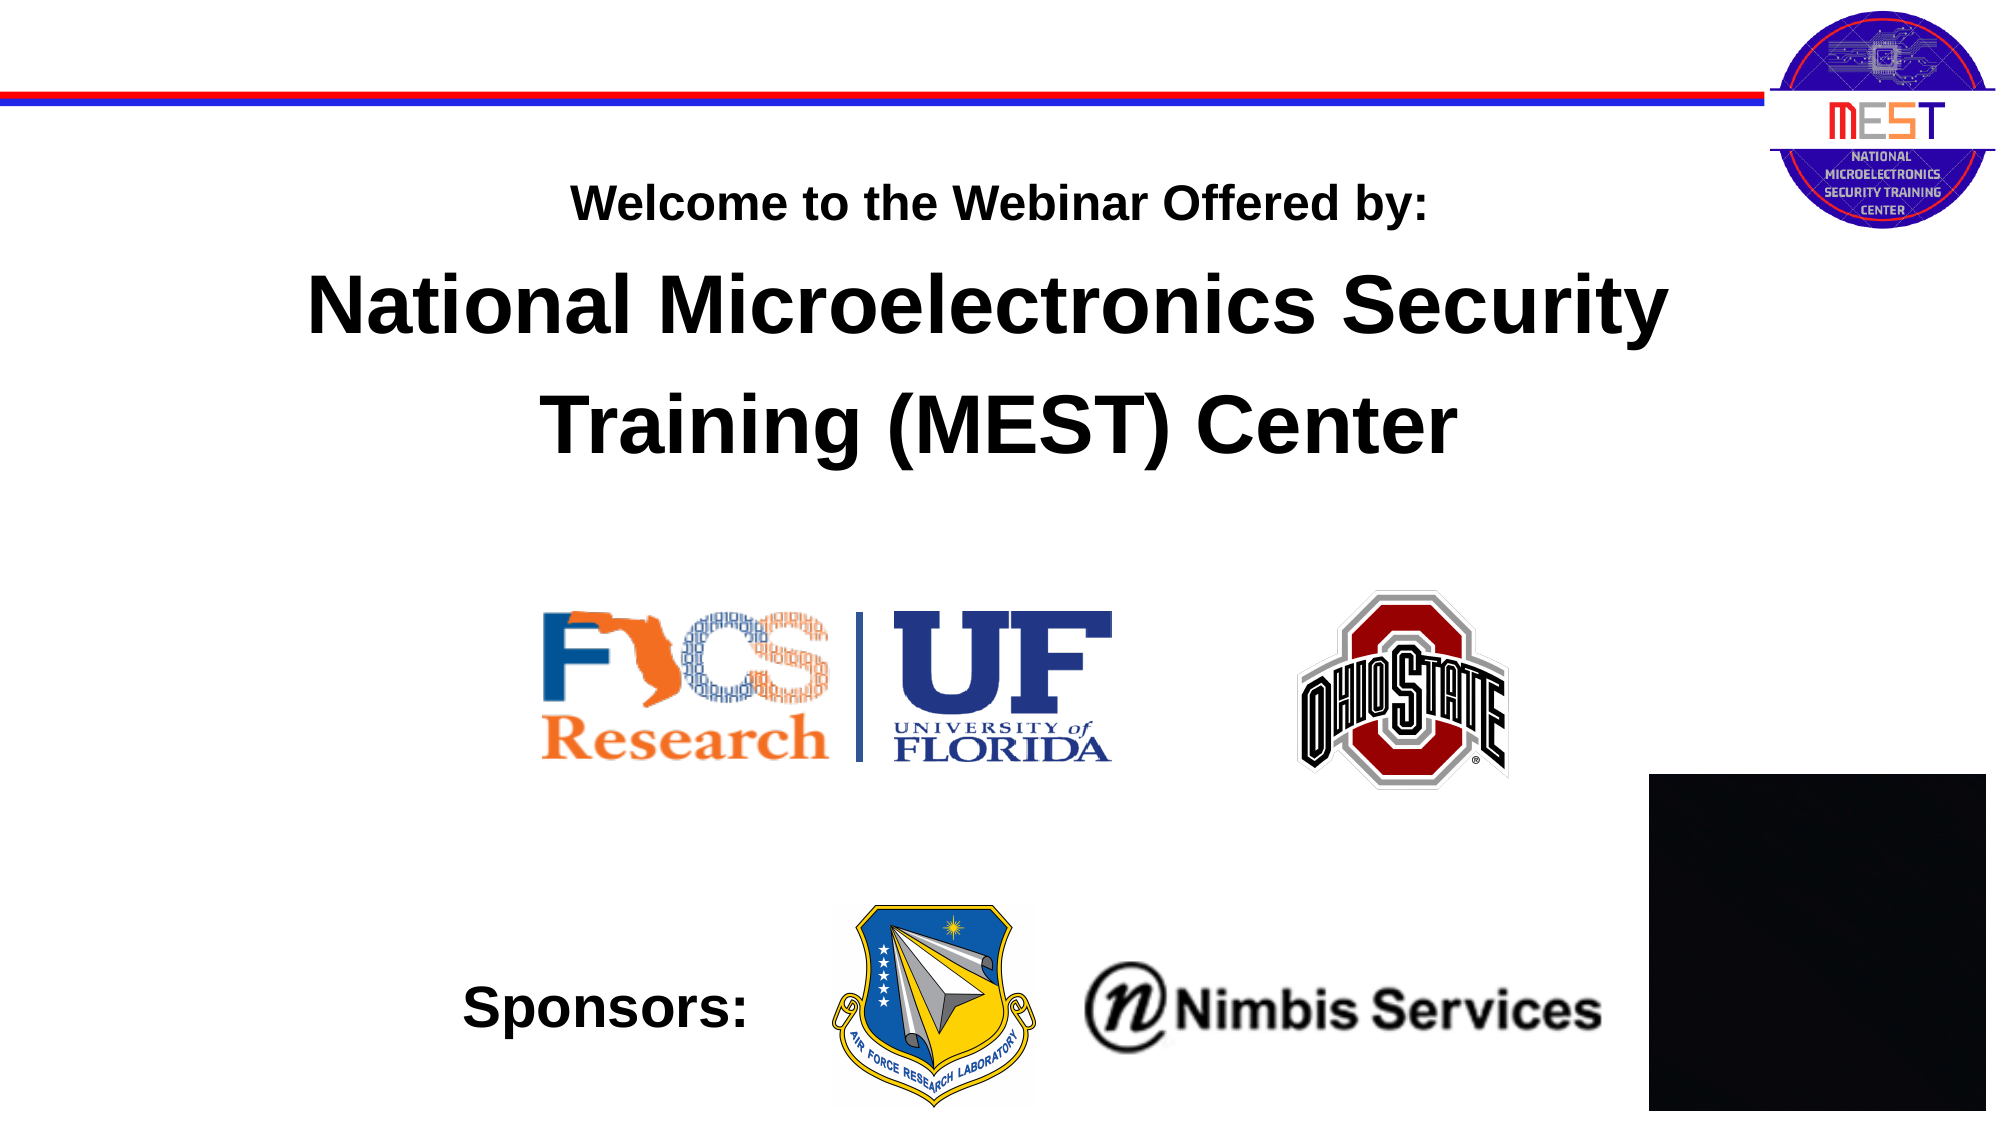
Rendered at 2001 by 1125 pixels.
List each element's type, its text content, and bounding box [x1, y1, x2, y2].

picture [1764, 7, 2000, 230]
text_box Sponsors: [447, 961, 776, 1047]
picture [1297, 590, 1509, 790]
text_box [1648, 773, 1987, 1112]
title Welcome to the Webinar Offered by: National Microelectronics Security Training (MEST) Center [0, 228, 2000, 478]
picture [541, 611, 830, 762]
picture [832, 905, 1036, 1108]
picture [1075, 948, 1604, 1065]
text_box [0, 91, 1764, 98]
picture [894, 611, 1112, 762]
text_box [0, 98, 1764, 107]
